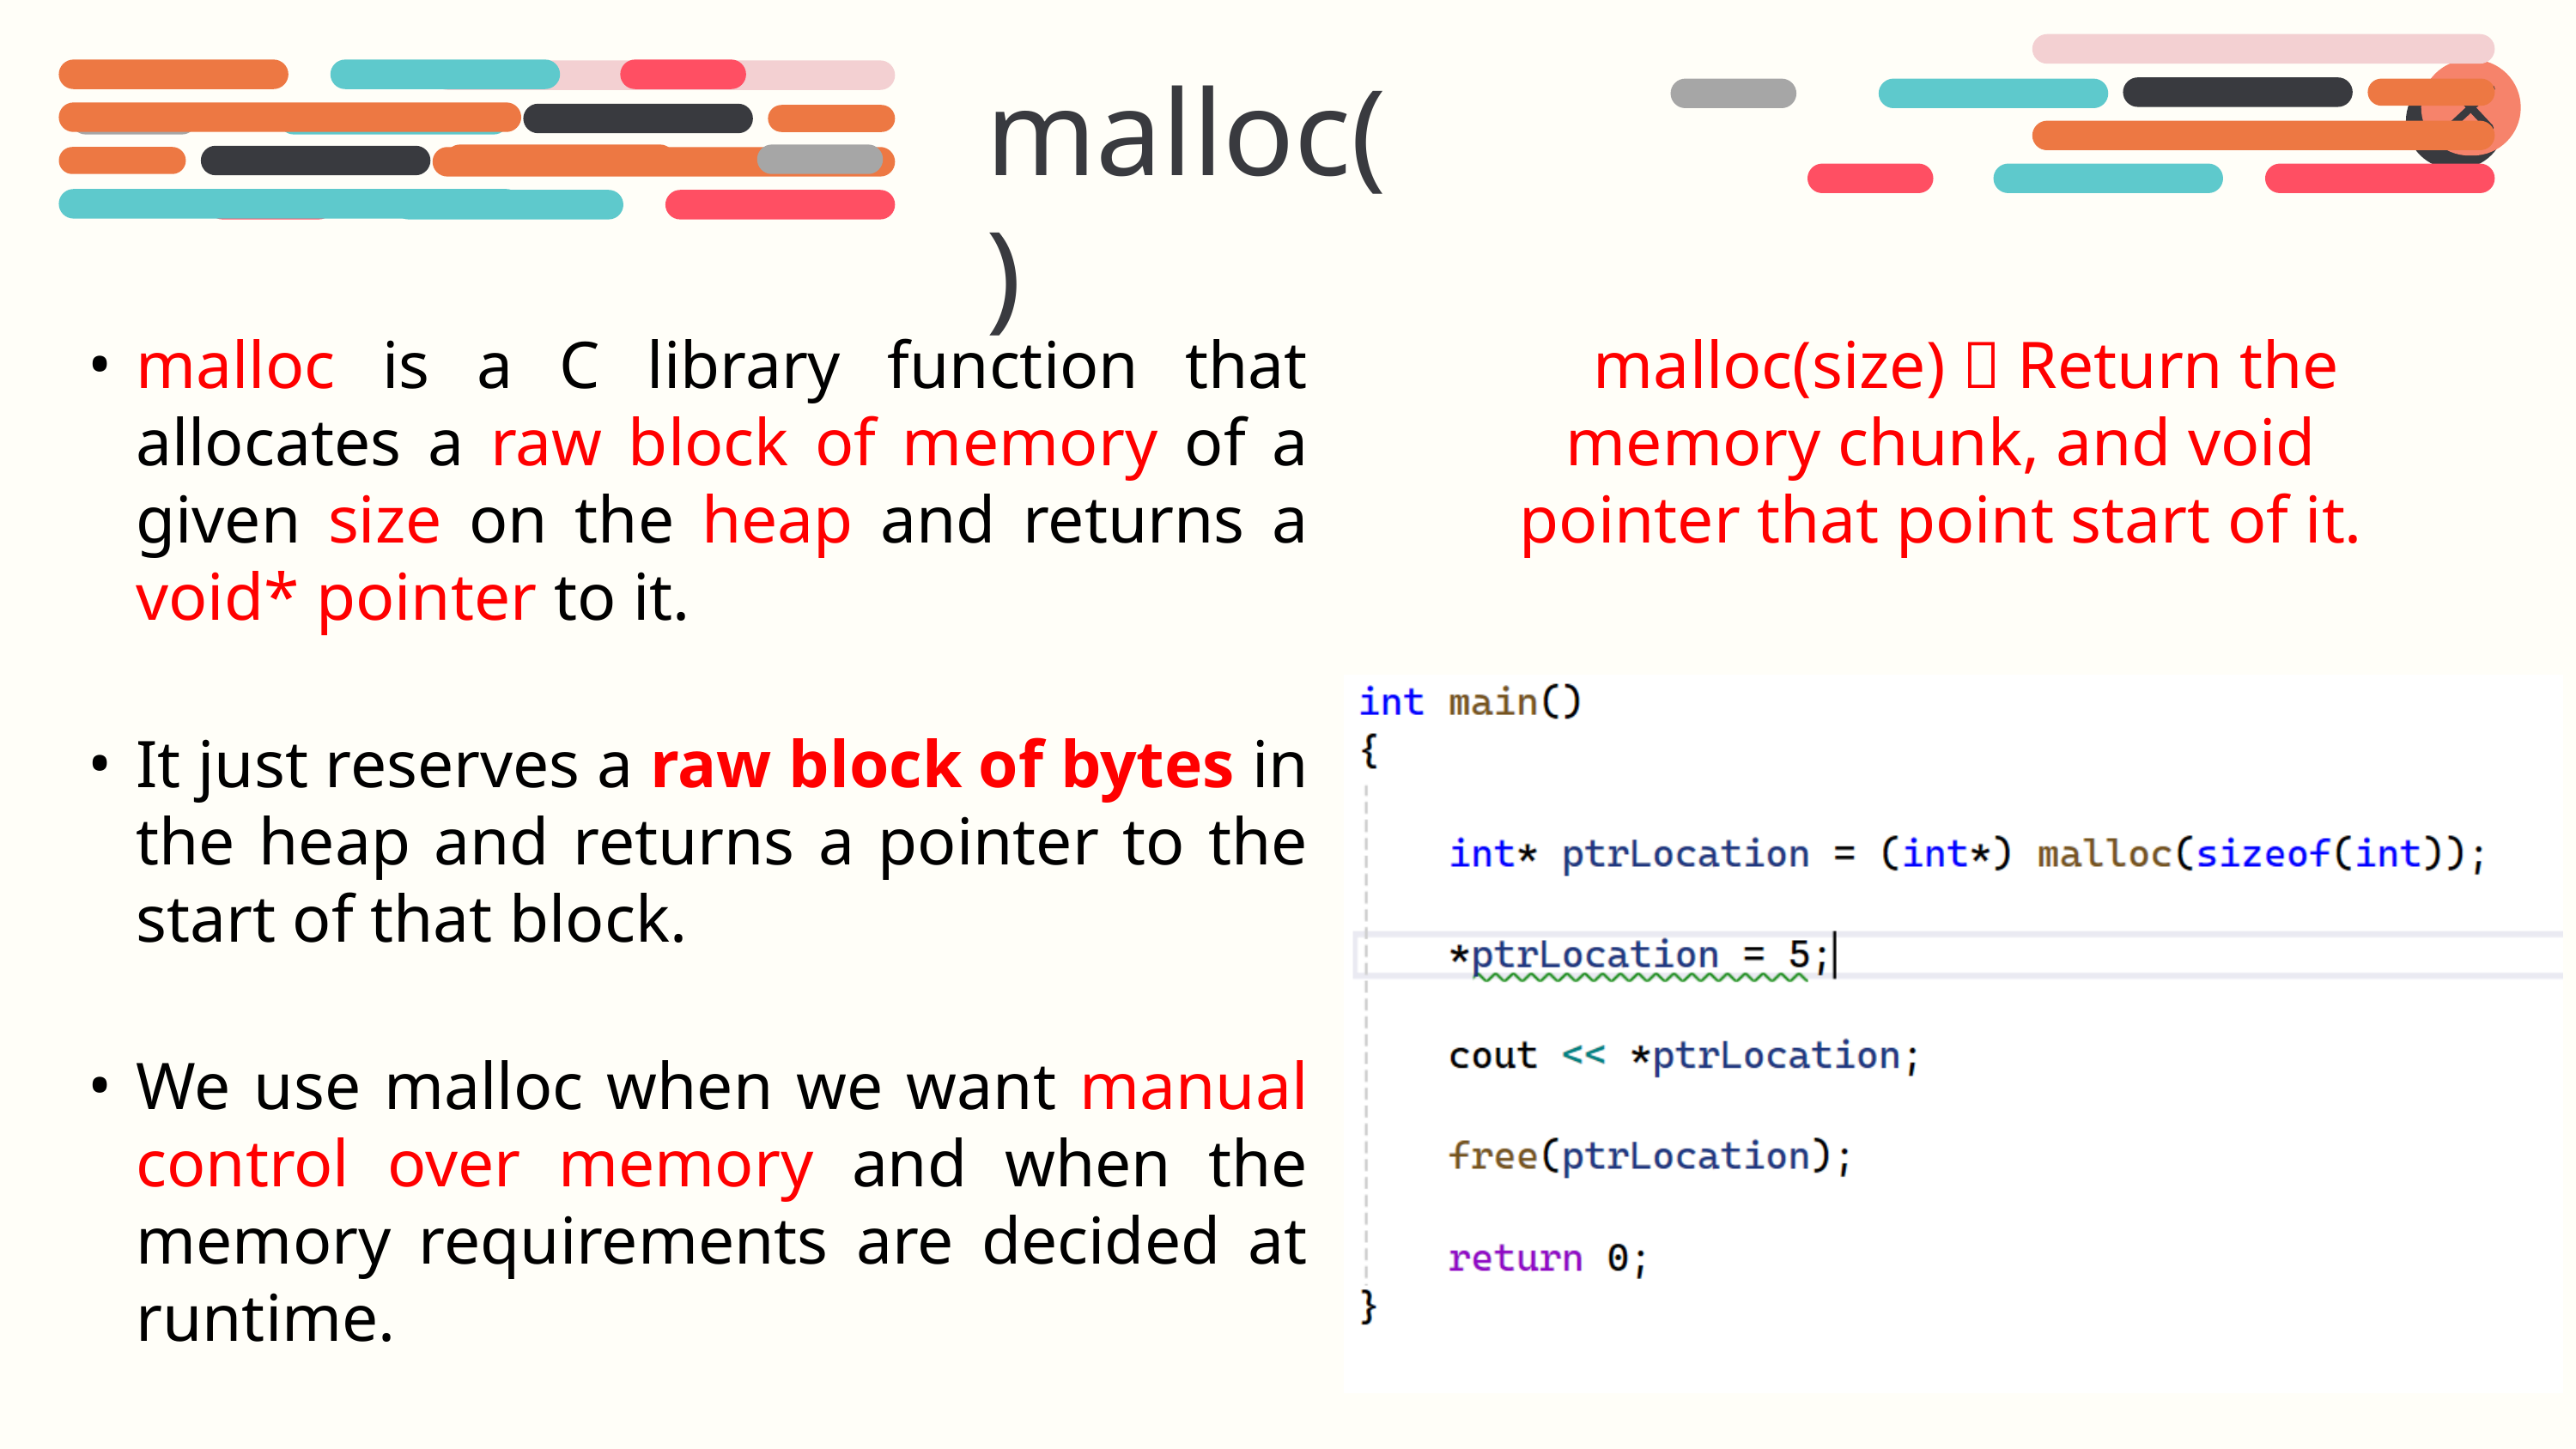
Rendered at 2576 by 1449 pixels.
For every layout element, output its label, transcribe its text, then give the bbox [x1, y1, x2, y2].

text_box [1670, 33, 2495, 219]
text_box malloc() [986, 57, 1421, 341]
text_box malloc(size)  Return the memory chunk, and void pointer that point start of it. [1444, 317, 2422, 595]
picture [1344, 675, 2563, 1393]
list malloc is a C library function that allocates a raw block of memory of a given size on the heap and returns a void* pointer to it. It just reserves a raw block of bytes in the heap and returns a pointer to the start of that block. We use malloc when we want manual control over memory and when the memory requirements are decided at runtime. [58, 317, 1321, 1393]
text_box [58, 33, 884, 219]
